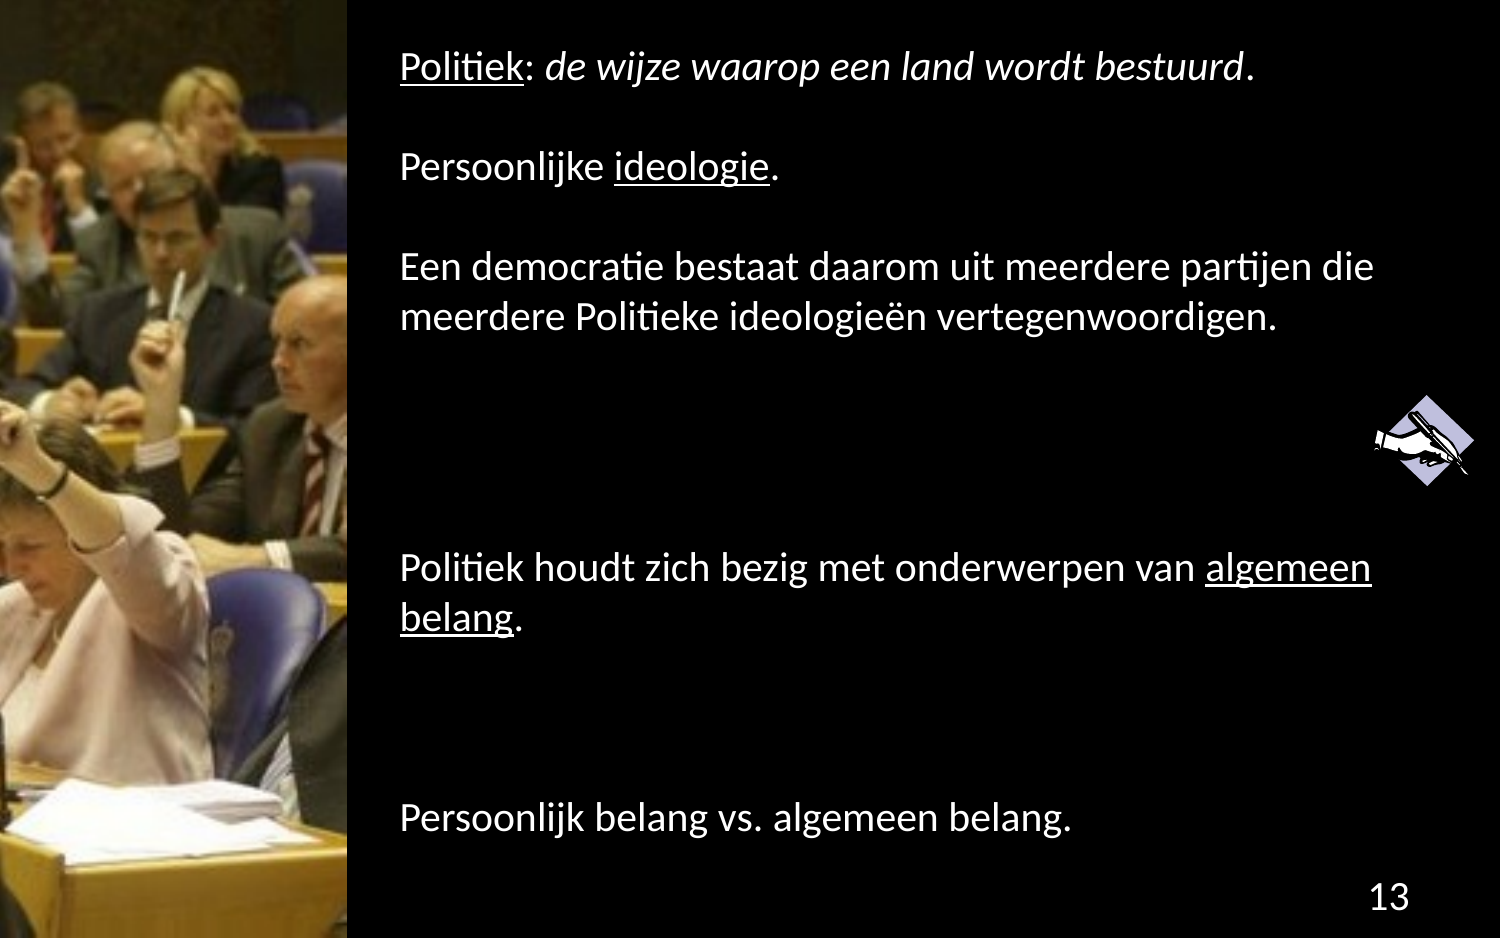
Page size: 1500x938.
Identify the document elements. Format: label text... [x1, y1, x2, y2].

text_box Politiek: de wijze waarop een land wordt bestuurd. Persoonlijke ideologie. Een democratie bestaat daarom uit meerdere partijen die meerdere Politieke ideologieën vertegenwoordigen. Politiek houdt zich bezig met onderwerpen van algemeen belang. Persoonlijk belang vs. algemeen belang. [384, 31, 1481, 897]
slide_number 13 [1074, 868, 1425, 919]
picture [0, 0, 348, 938]
picture [1369, 388, 1481, 493]
